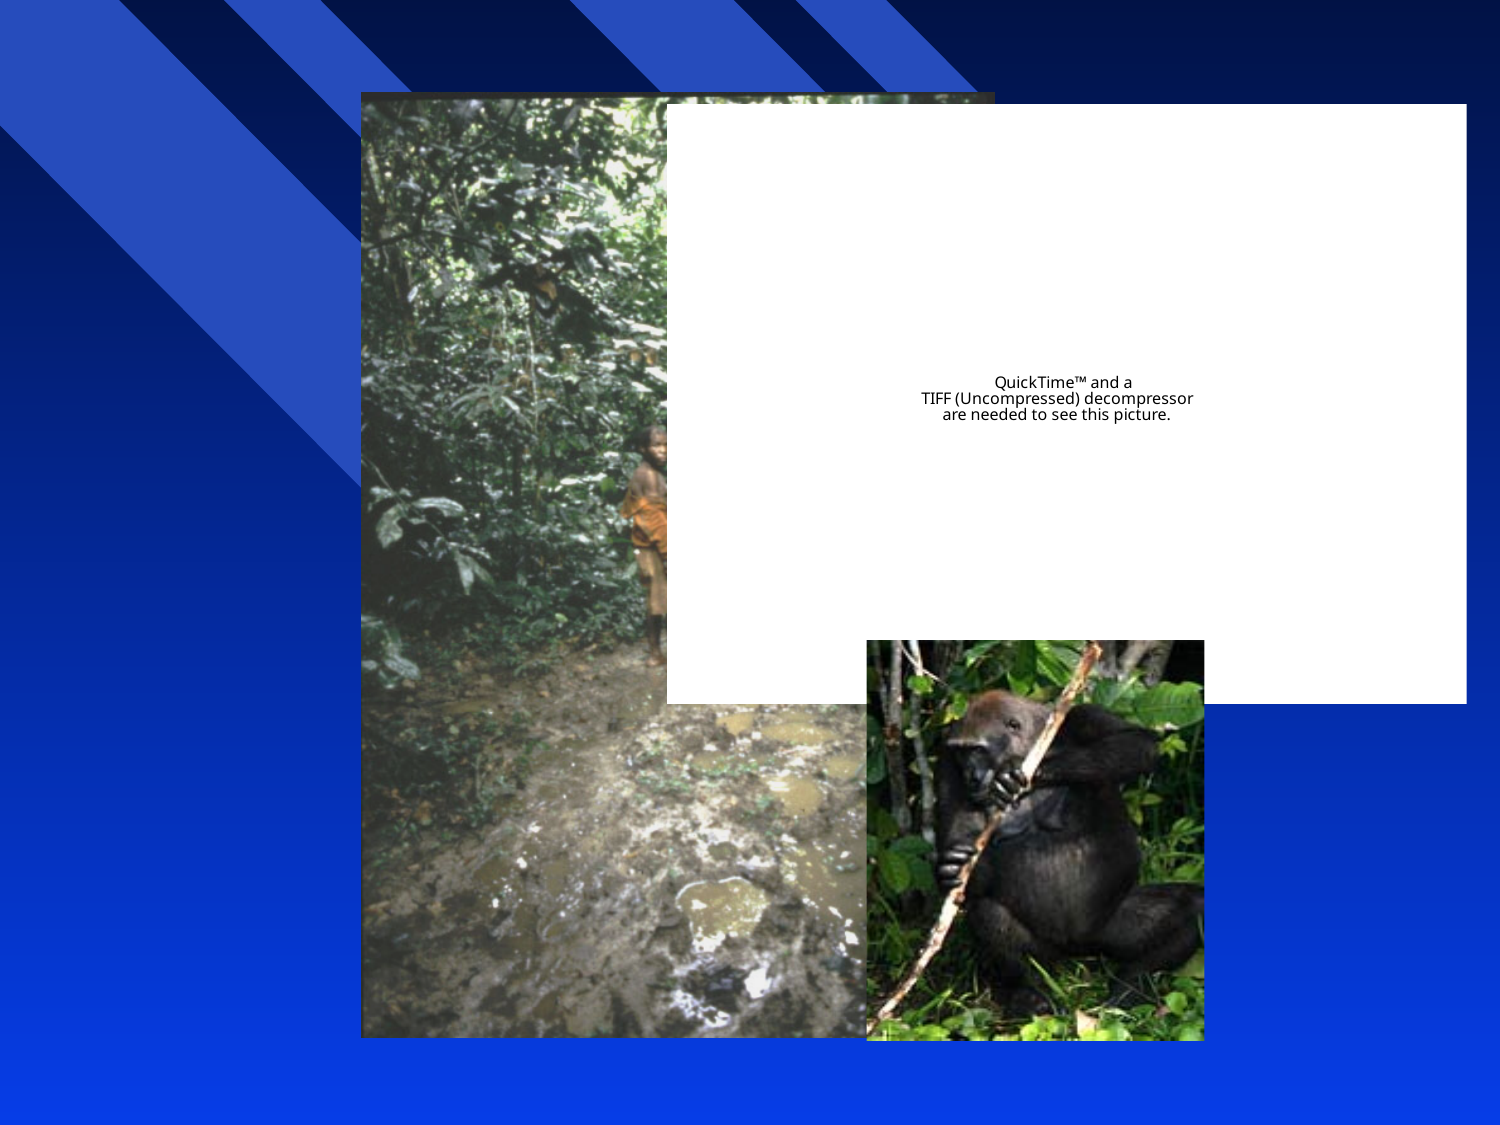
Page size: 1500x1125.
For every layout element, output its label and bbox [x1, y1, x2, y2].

picture [361, 92, 1468, 1041]
